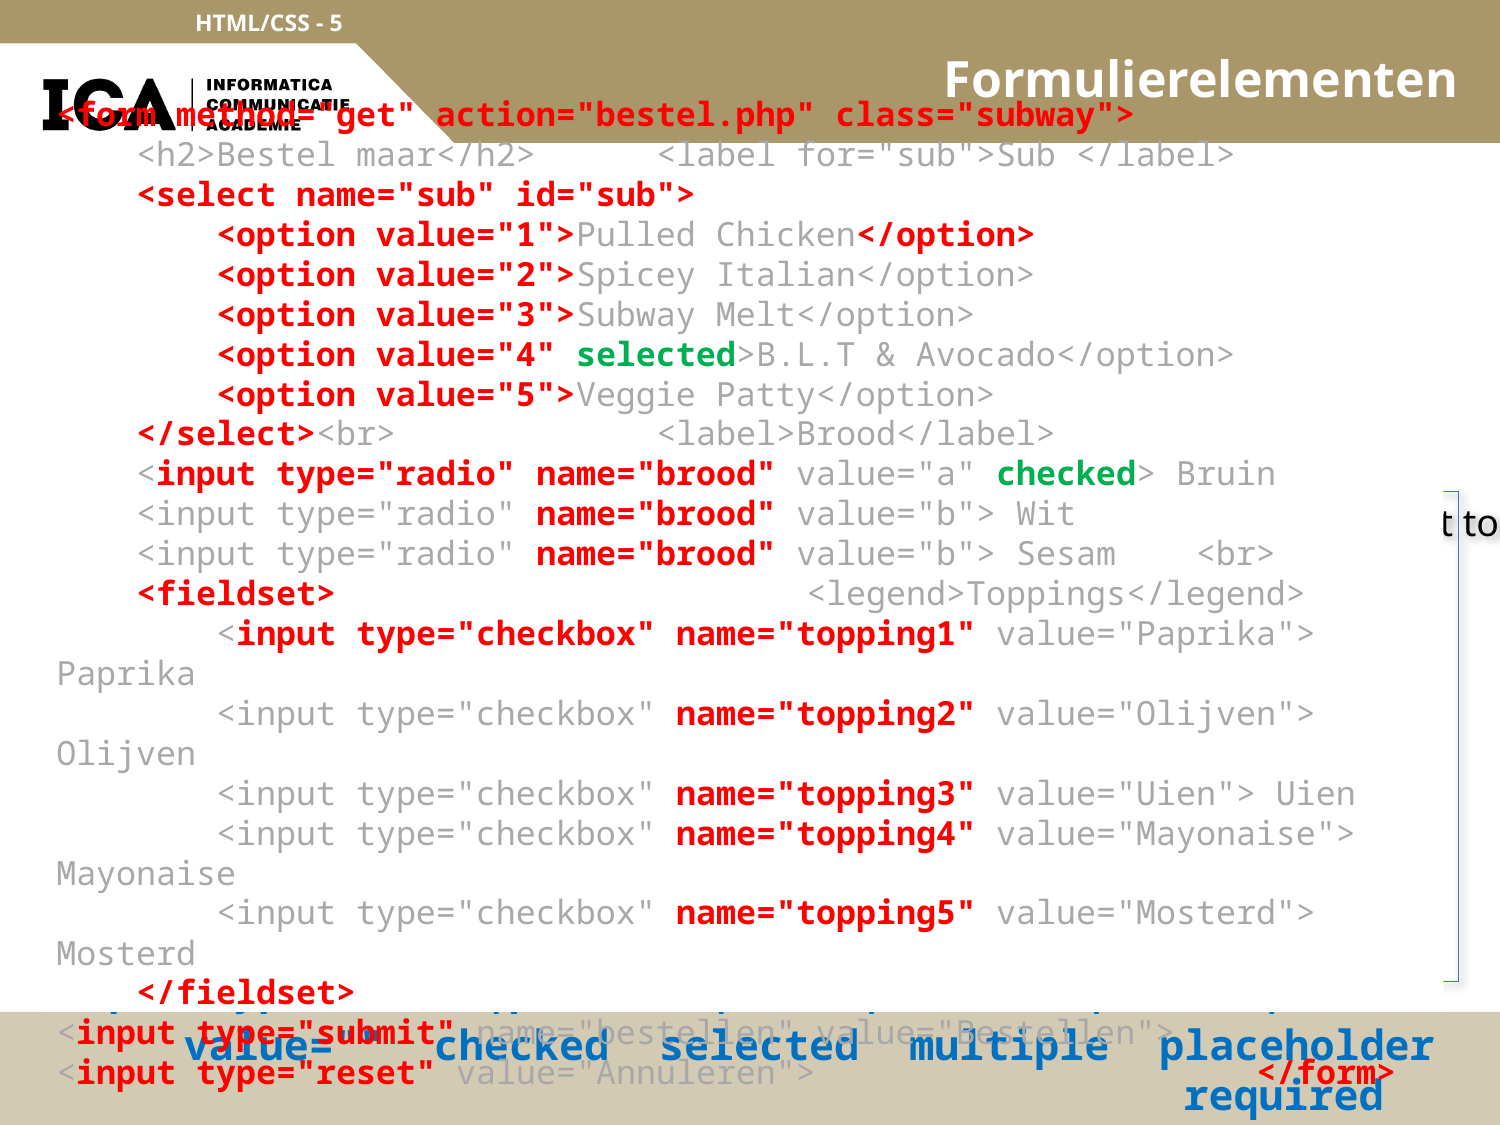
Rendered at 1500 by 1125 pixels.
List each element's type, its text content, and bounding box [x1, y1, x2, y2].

list input type="tekst|password|radio|checkbox|submit|reset" value="" checked selected multiple placeholder required [0, 1011, 1500, 1125]
picture [833, 490, 1459, 983]
list <form method="get" action="bestel.php" class="subway"> <h2>Bestel maar</h2> <label for="sub">Sub </label> <select name="sub" id="sub"> <option value="1">Pulled Chicken</option> <option value="2">Spicey Italian</option> <option value="3">Subway Melt</option> <option value="4" selected>B.L.T & Avocado</option> <option value="5">Veggie Patty</option> </select><br> <label>Brood</label> <input type="radio" name="brood" value="a" checked> Bruin <input type="radio" name="brood" value="b"> Wit <input type="radio" name="brood" value="b"> Sesam <br> <fieldset> <legend>Toppings</legend> <input type="checkbox" name="topping1" value="Paprika"> Paprika <input type="checkbox" name="topping2" value="Olijven"> Olijven <input type="checkbox" name="topping3" value="Uien"> Uien <input type="checkbox" name="topping4" value="Mayonaise"> Mayonaise <input type="checkbox" name="topping5" value="Mosterd"> Mosterd </fieldset> <input type="submit" name="bestellen" value="Bestellen"> <input type="reset" value="Annuleren"> </form> [41, 172, 1444, 1012]
title Formulierelementen [459, 47, 1459, 113]
